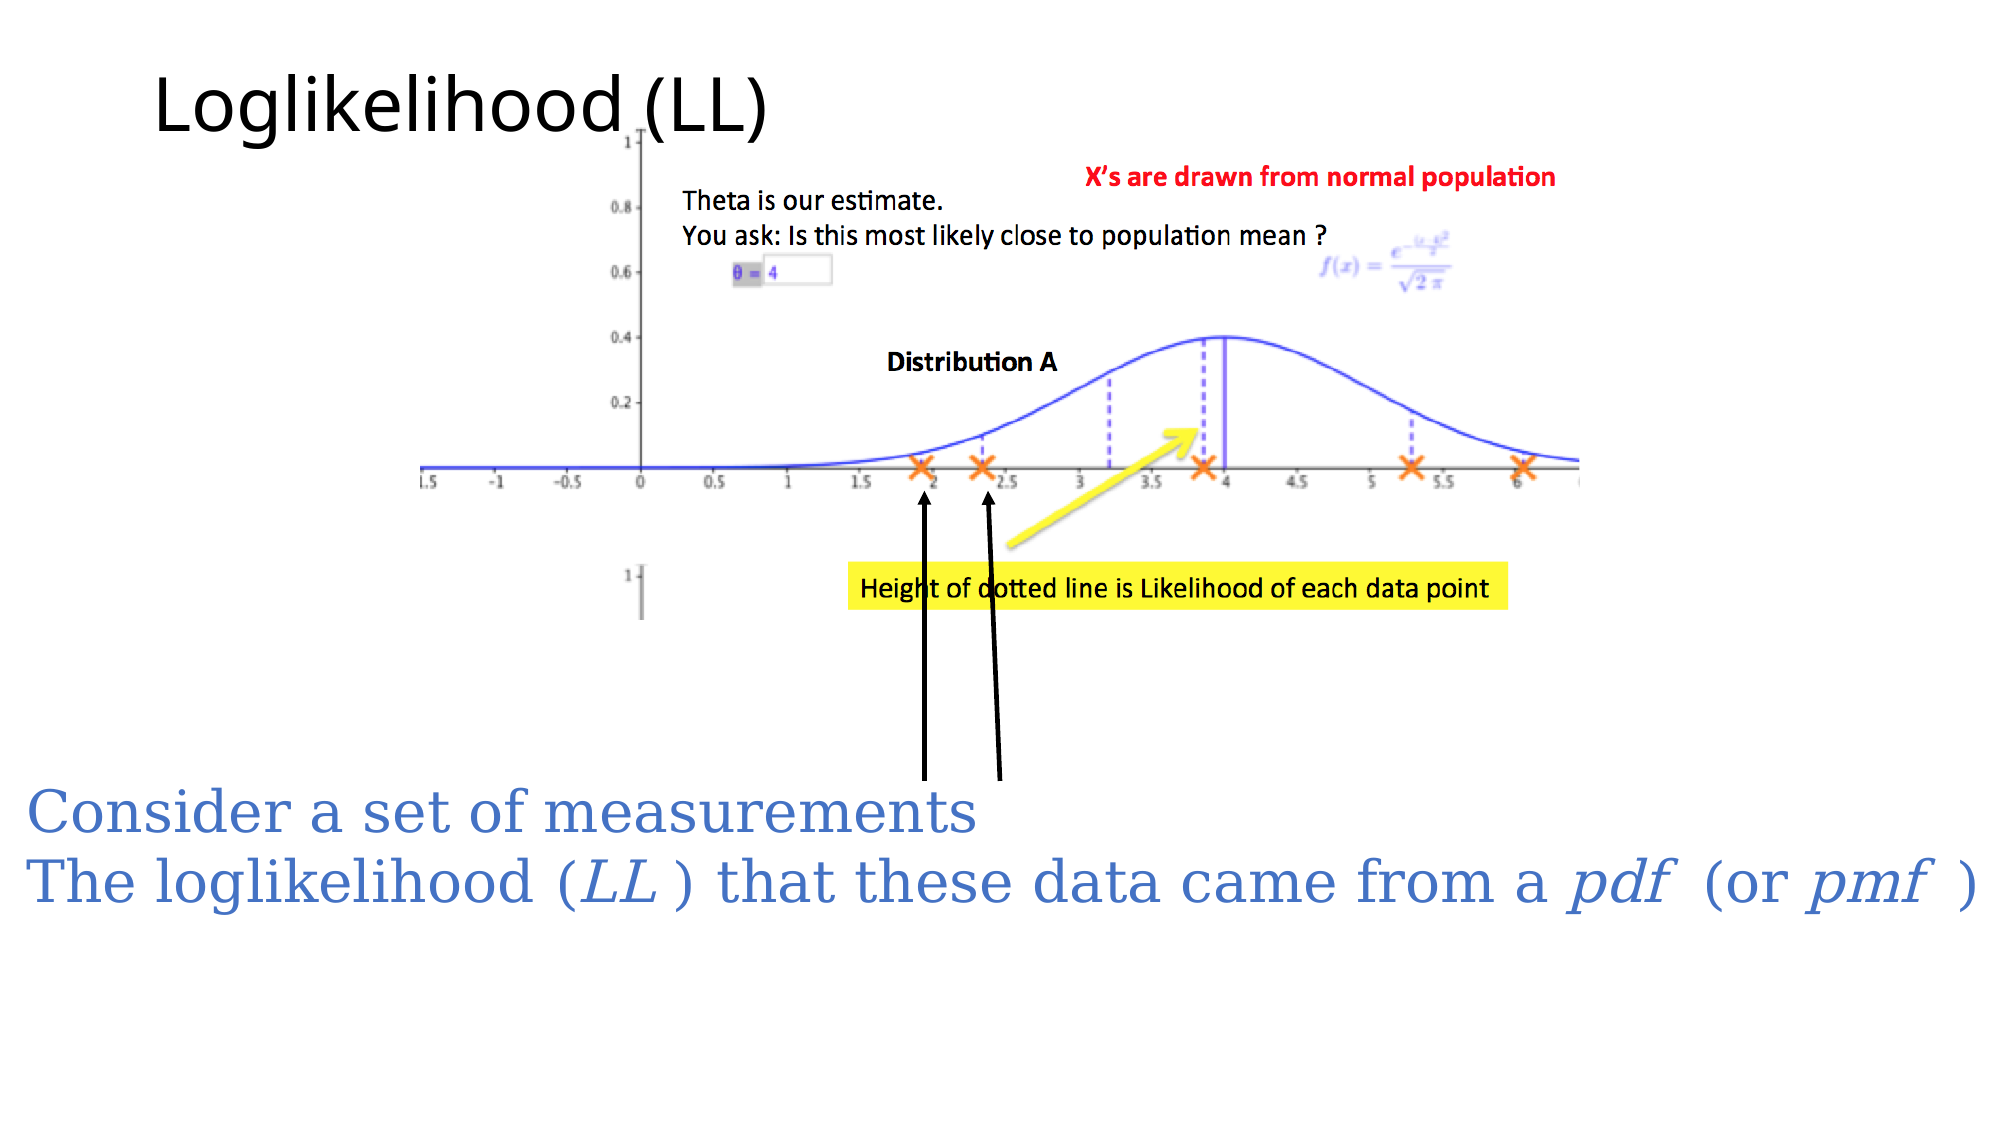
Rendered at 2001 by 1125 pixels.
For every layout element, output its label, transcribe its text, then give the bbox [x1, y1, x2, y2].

text_box Loglikelihood (LL) [137, 59, 1863, 150]
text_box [987, 490, 1000, 781]
picture [420, 123, 1580, 620]
